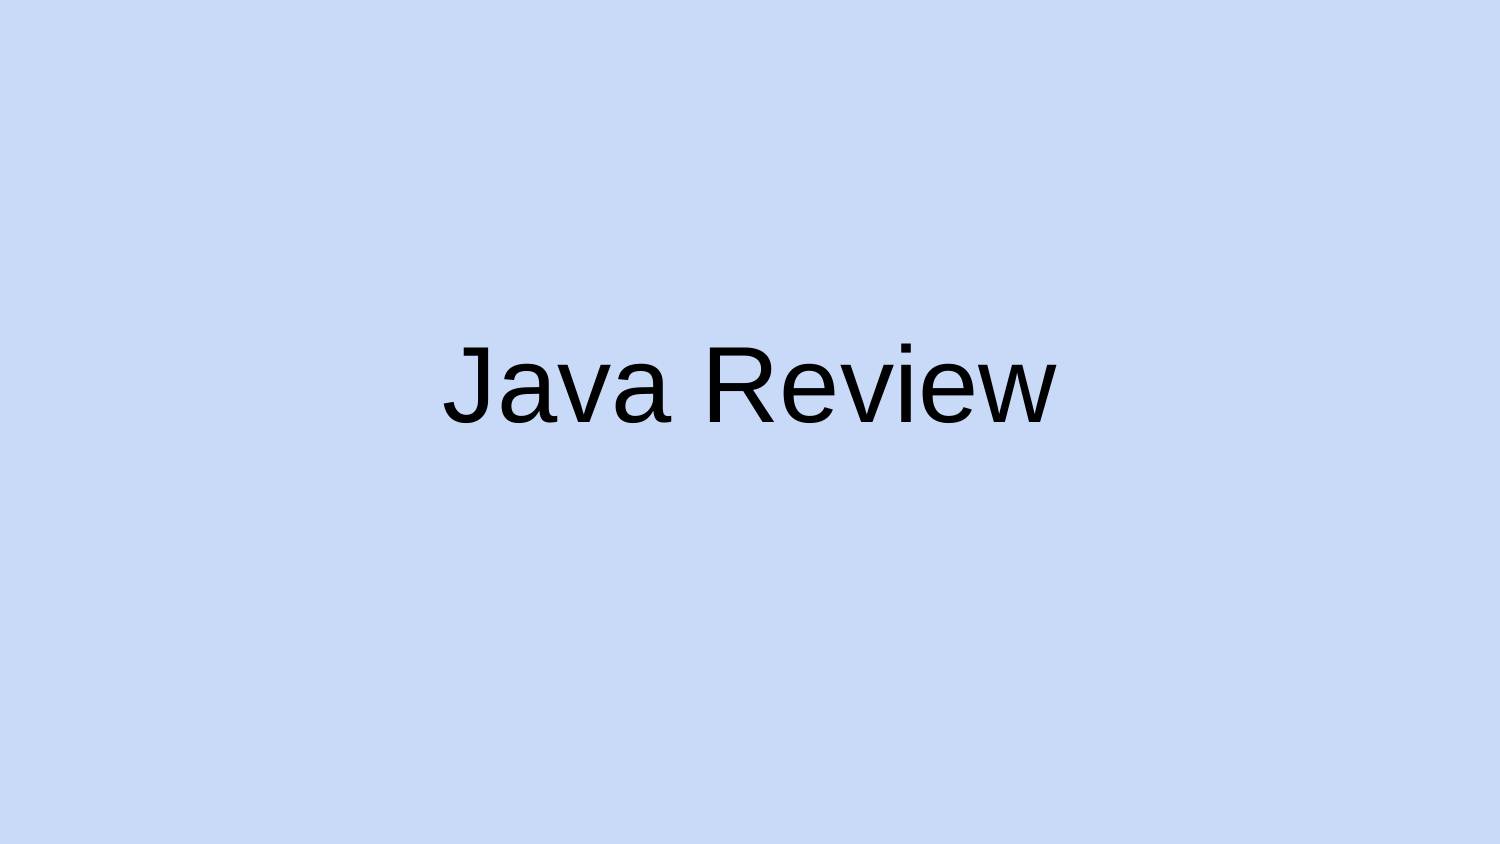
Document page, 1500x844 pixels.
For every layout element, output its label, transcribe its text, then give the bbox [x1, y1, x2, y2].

title Java Review [51, 122, 1449, 459]
